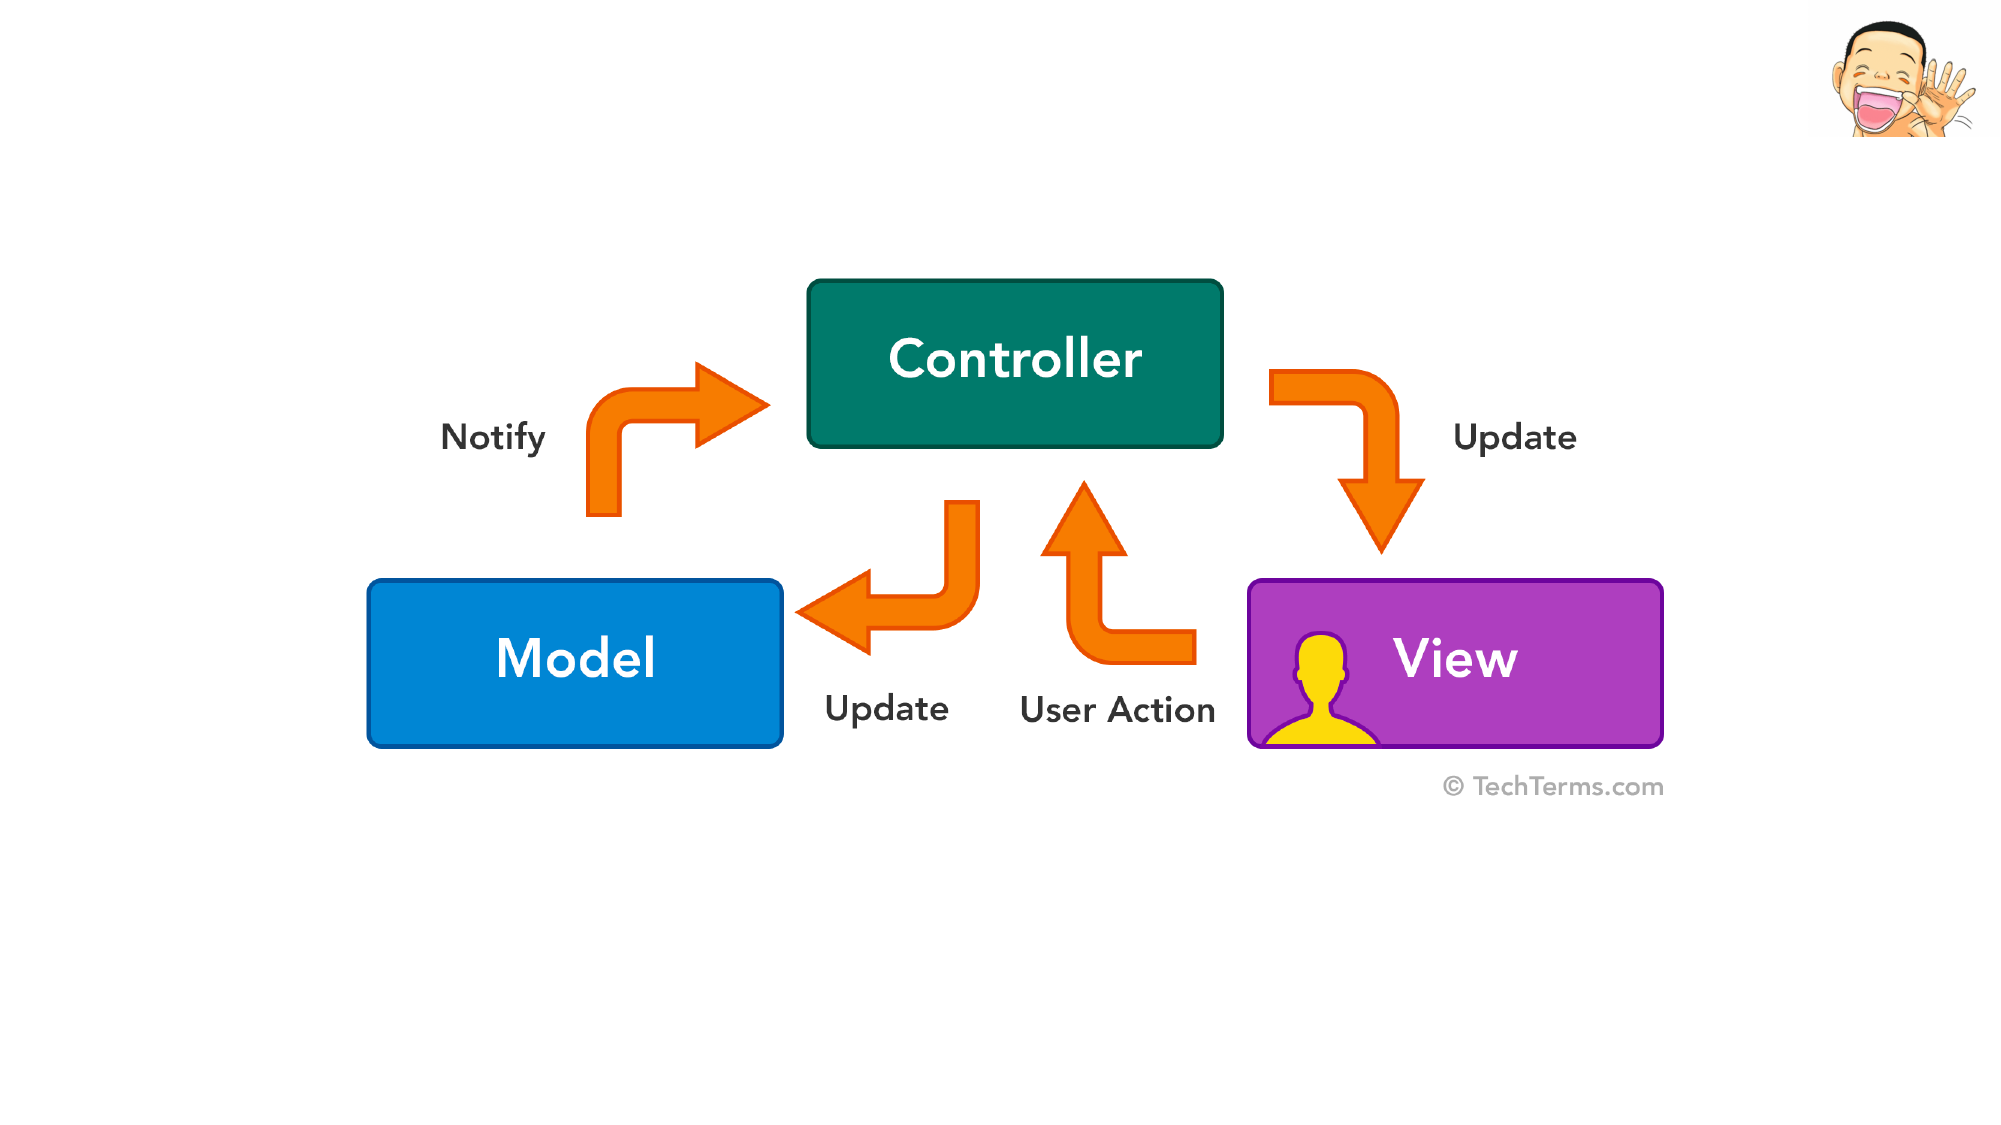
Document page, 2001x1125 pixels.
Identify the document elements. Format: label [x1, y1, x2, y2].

picture [291, 230, 1709, 822]
picture [1808, 0, 2000, 137]
